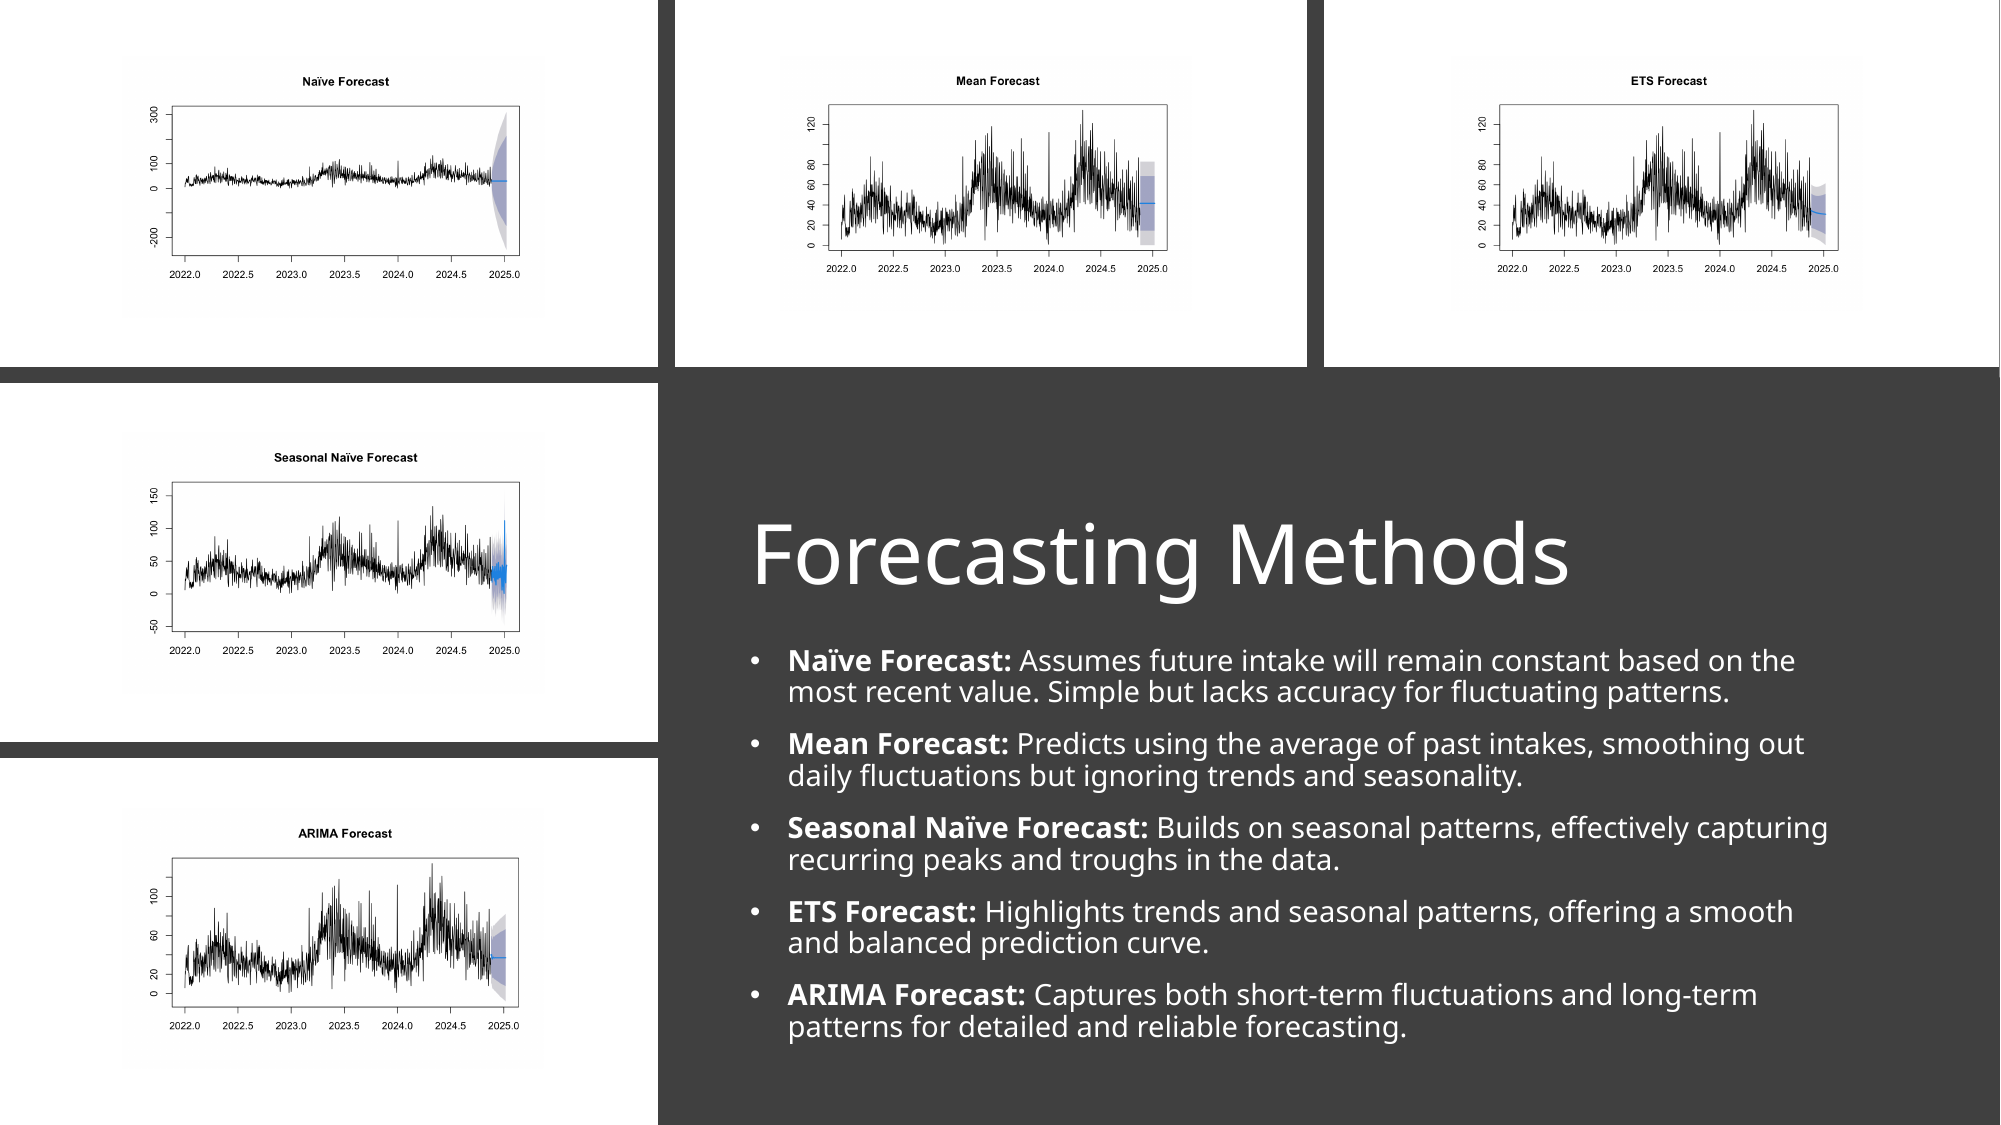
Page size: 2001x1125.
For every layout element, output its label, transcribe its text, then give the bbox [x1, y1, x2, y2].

picture [779, 56, 1192, 312]
picture [1450, 56, 1864, 312]
picture [121, 432, 545, 695]
text_box [0, 383, 658, 742]
text_box [0, 0, 658, 367]
text_box [675, 0, 1307, 367]
text_box [1324, 0, 2000, 374]
text_box [675, 383, 2000, 1125]
title Forecasting Methods [735, 474, 1862, 638]
picture [121, 56, 545, 318]
picture [122, 808, 544, 1069]
list Naïve Forecast: Assumes future intake will remain constant based on the most recent value. Simple but lacks accuracy for fluctuating patterns. Mean Forecast: Predicts using the average of past intakes, smoothing out daily fluctuations but ignoring trends and seasonality. Seasonal Naïve Forecast: Builds on seasonal patterns, effectively capturing recurring peaks and troughs in the data. ETS Forecast: Highlights trends and seasonal patterns, offering a smooth and balanced prediction curve. ARIMA Forecast: Captures both short-term fluctuations and long-term patterns for detailed and reliable forecasting. [735, 638, 1862, 980]
text_box [0, 758, 658, 1125]
